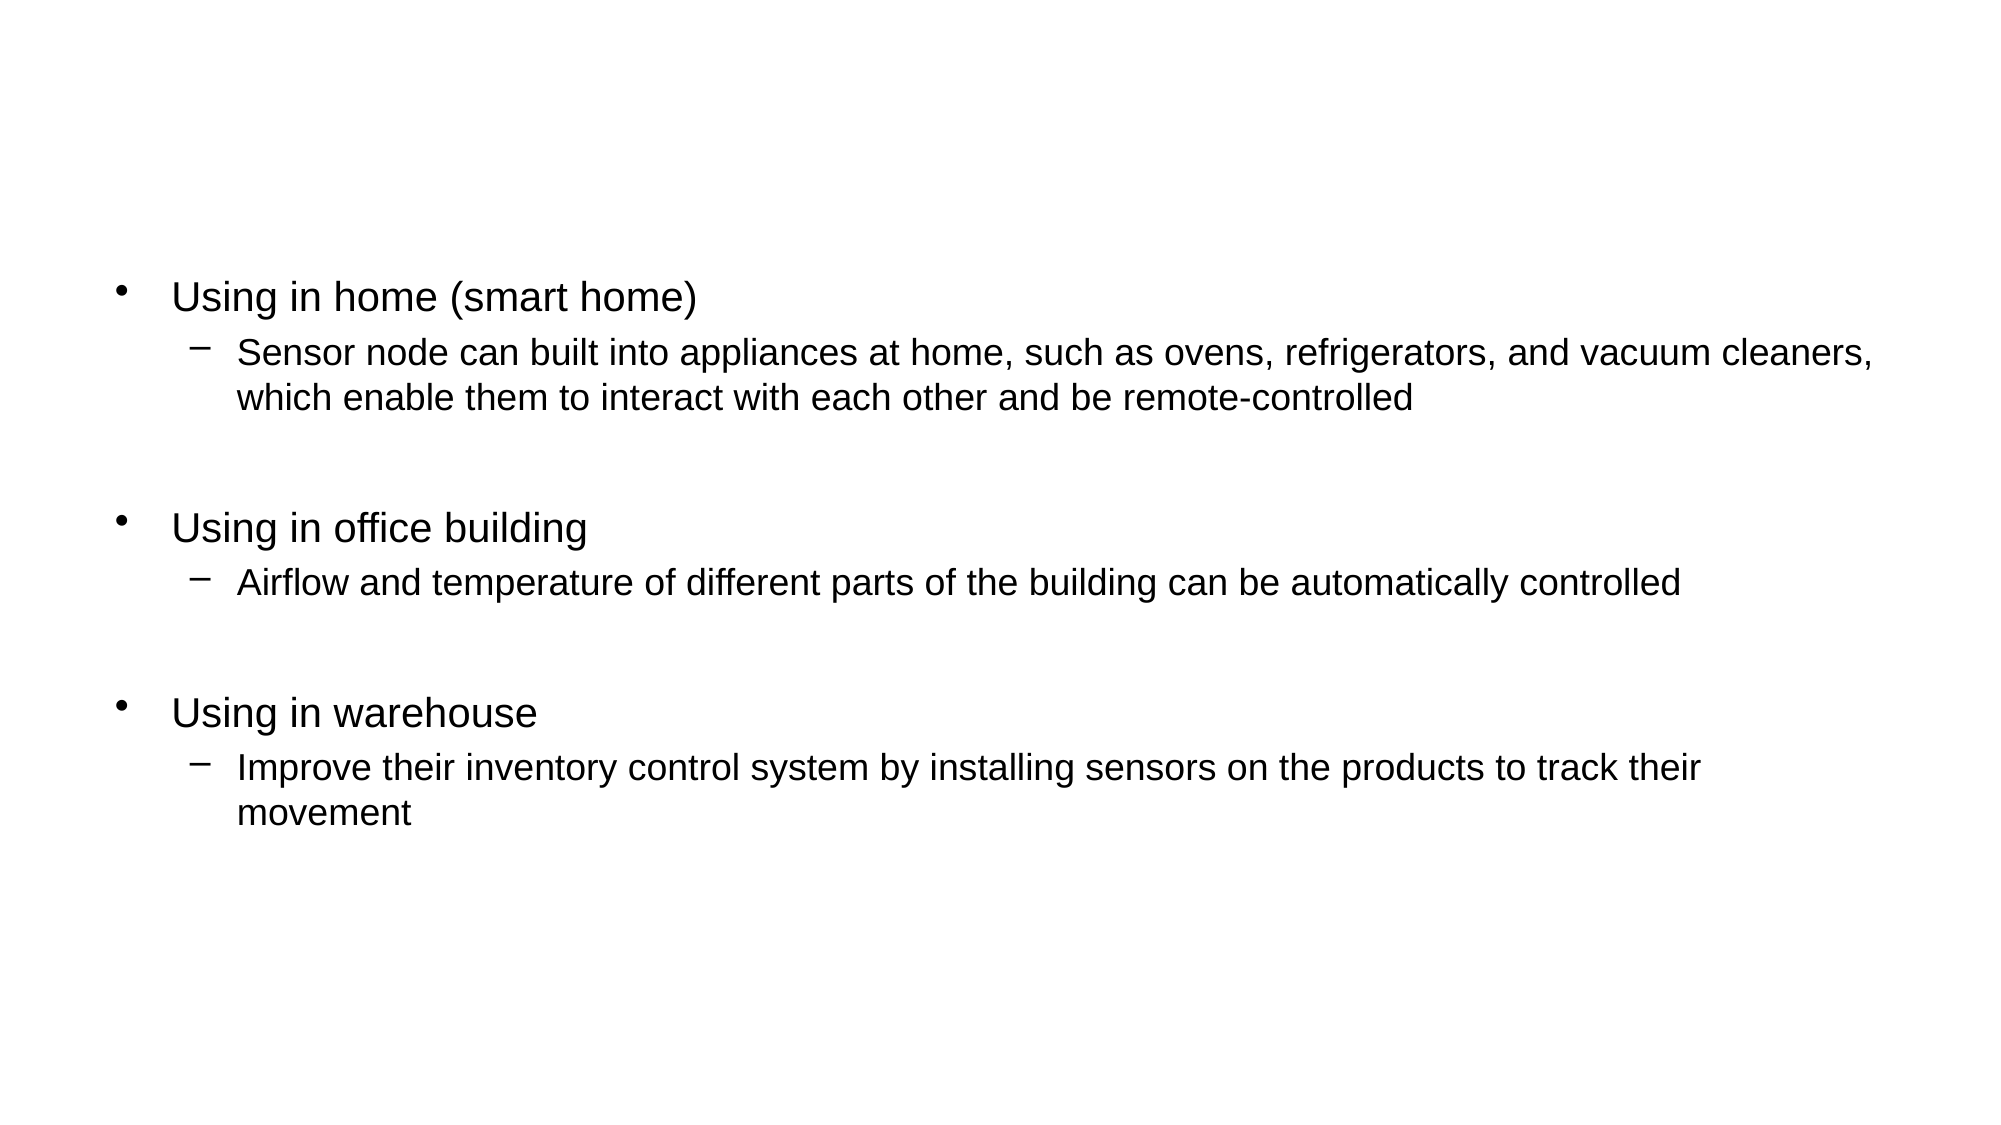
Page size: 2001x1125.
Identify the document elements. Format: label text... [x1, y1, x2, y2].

list Using in home (smart home) Sensor node can built into appliances at home, such as ovens, refrigerators, and vacuum cleaners, which enable them to interact with each other and be remote-controlled Using in office building Airflow and temperature of different parts of the building can be automatically controlled Using in warehouse Improve their inventory control system by installing sensors on the products to track their movement [99, 262, 1901, 1006]
